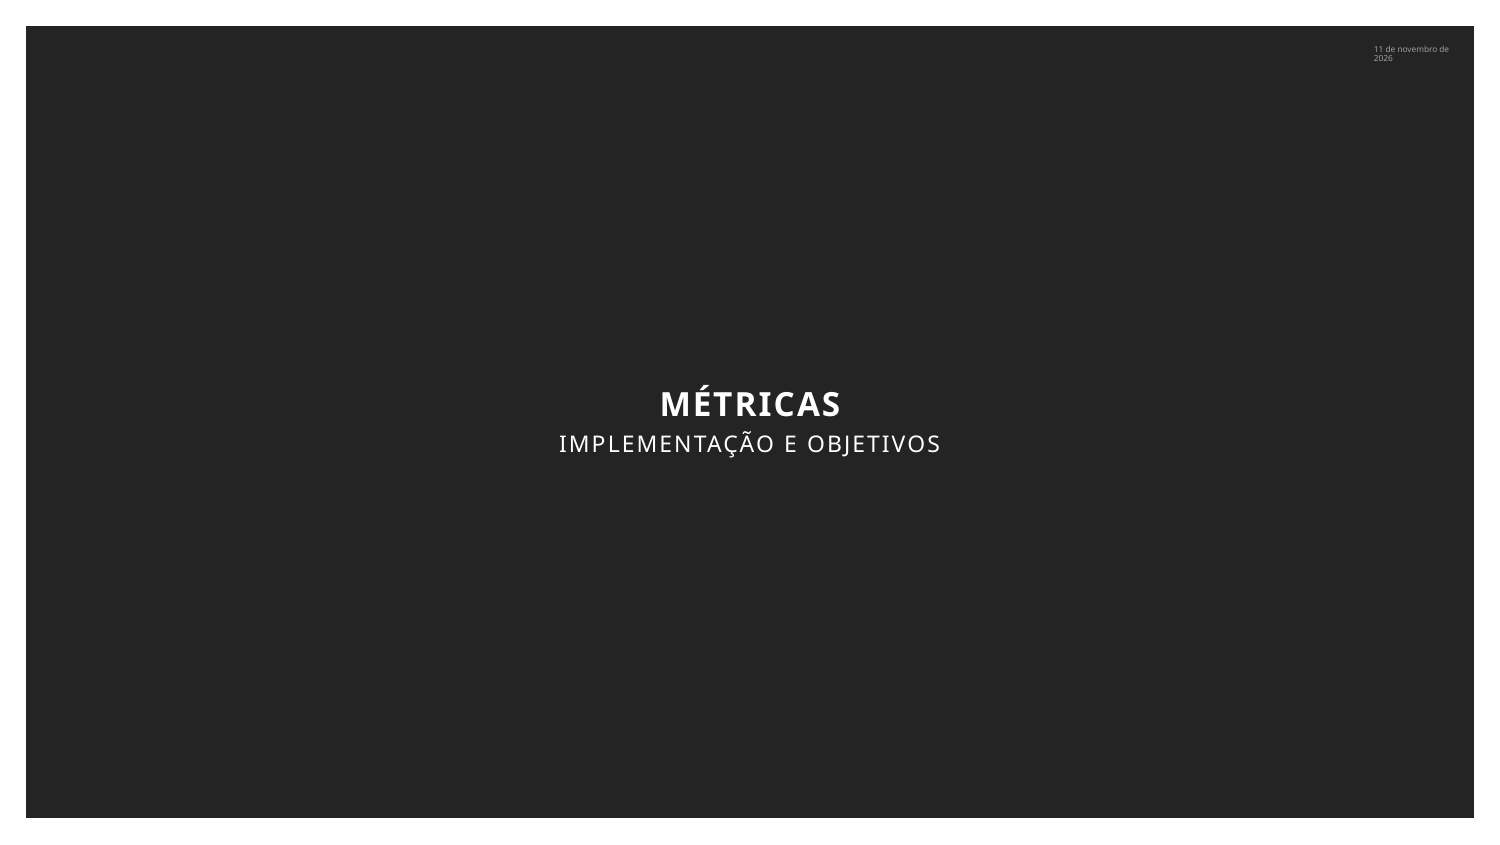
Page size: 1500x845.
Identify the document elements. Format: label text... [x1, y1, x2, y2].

text_box MÉTRICAS IMPLEMENTAÇÃO E OBJETIVOS [415, 382, 1085, 465]
